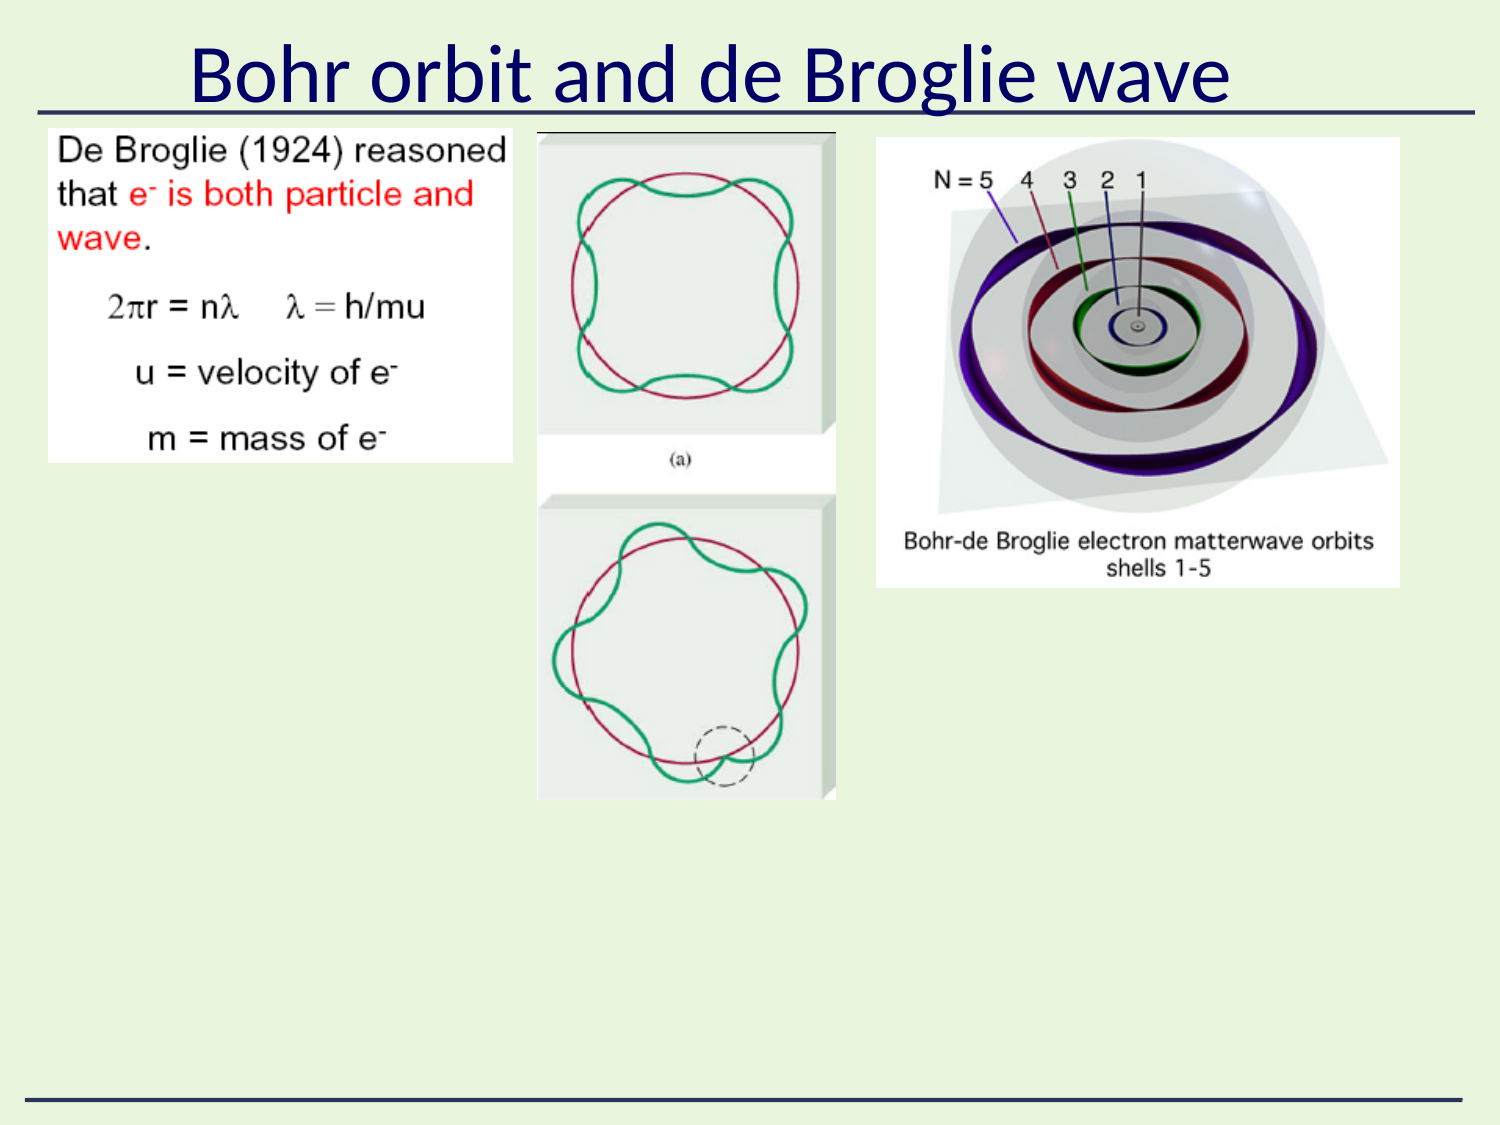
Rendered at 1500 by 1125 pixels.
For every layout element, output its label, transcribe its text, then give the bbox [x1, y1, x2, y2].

picture [537, 132, 837, 801]
picture [876, 137, 1401, 588]
picture [48, 127, 513, 463]
title Bohr orbit and de Broglie wave [74, 24, 1348, 113]
